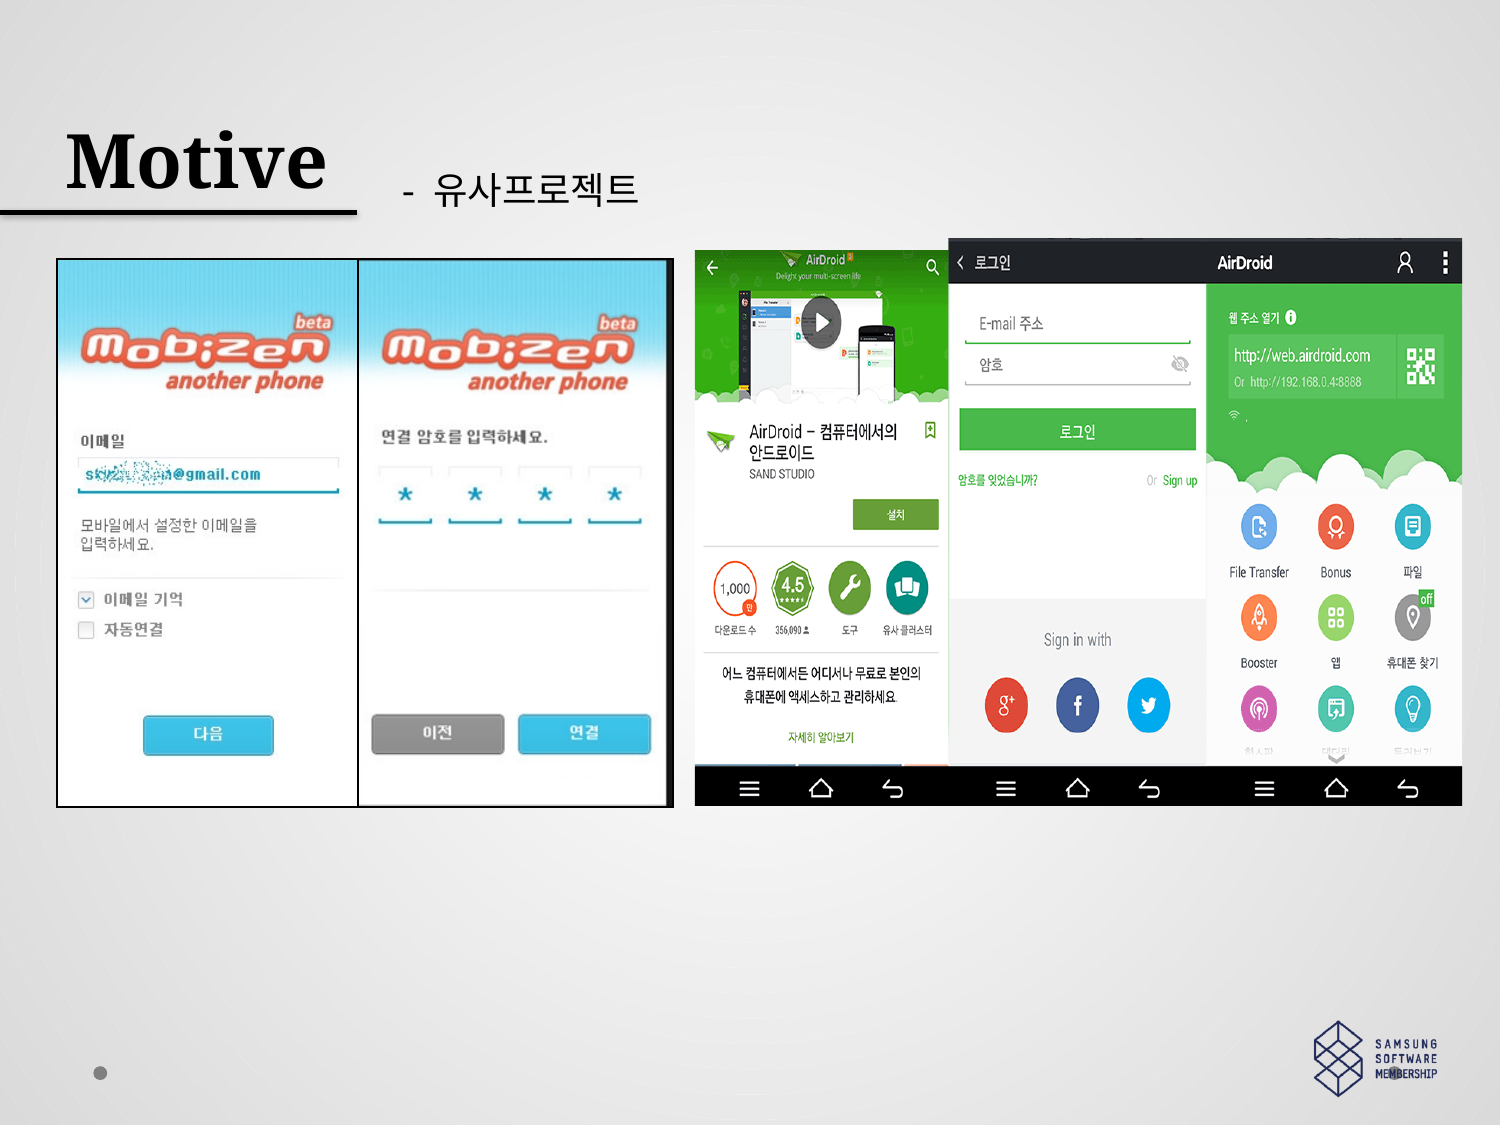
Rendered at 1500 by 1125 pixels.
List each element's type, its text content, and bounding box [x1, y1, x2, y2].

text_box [0, 106, 358, 213]
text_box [57, 259, 673, 807]
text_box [694, 238, 1463, 807]
text_box - 유사프로젝트 [387, 159, 656, 220]
picture [1306, 1012, 1446, 1107]
